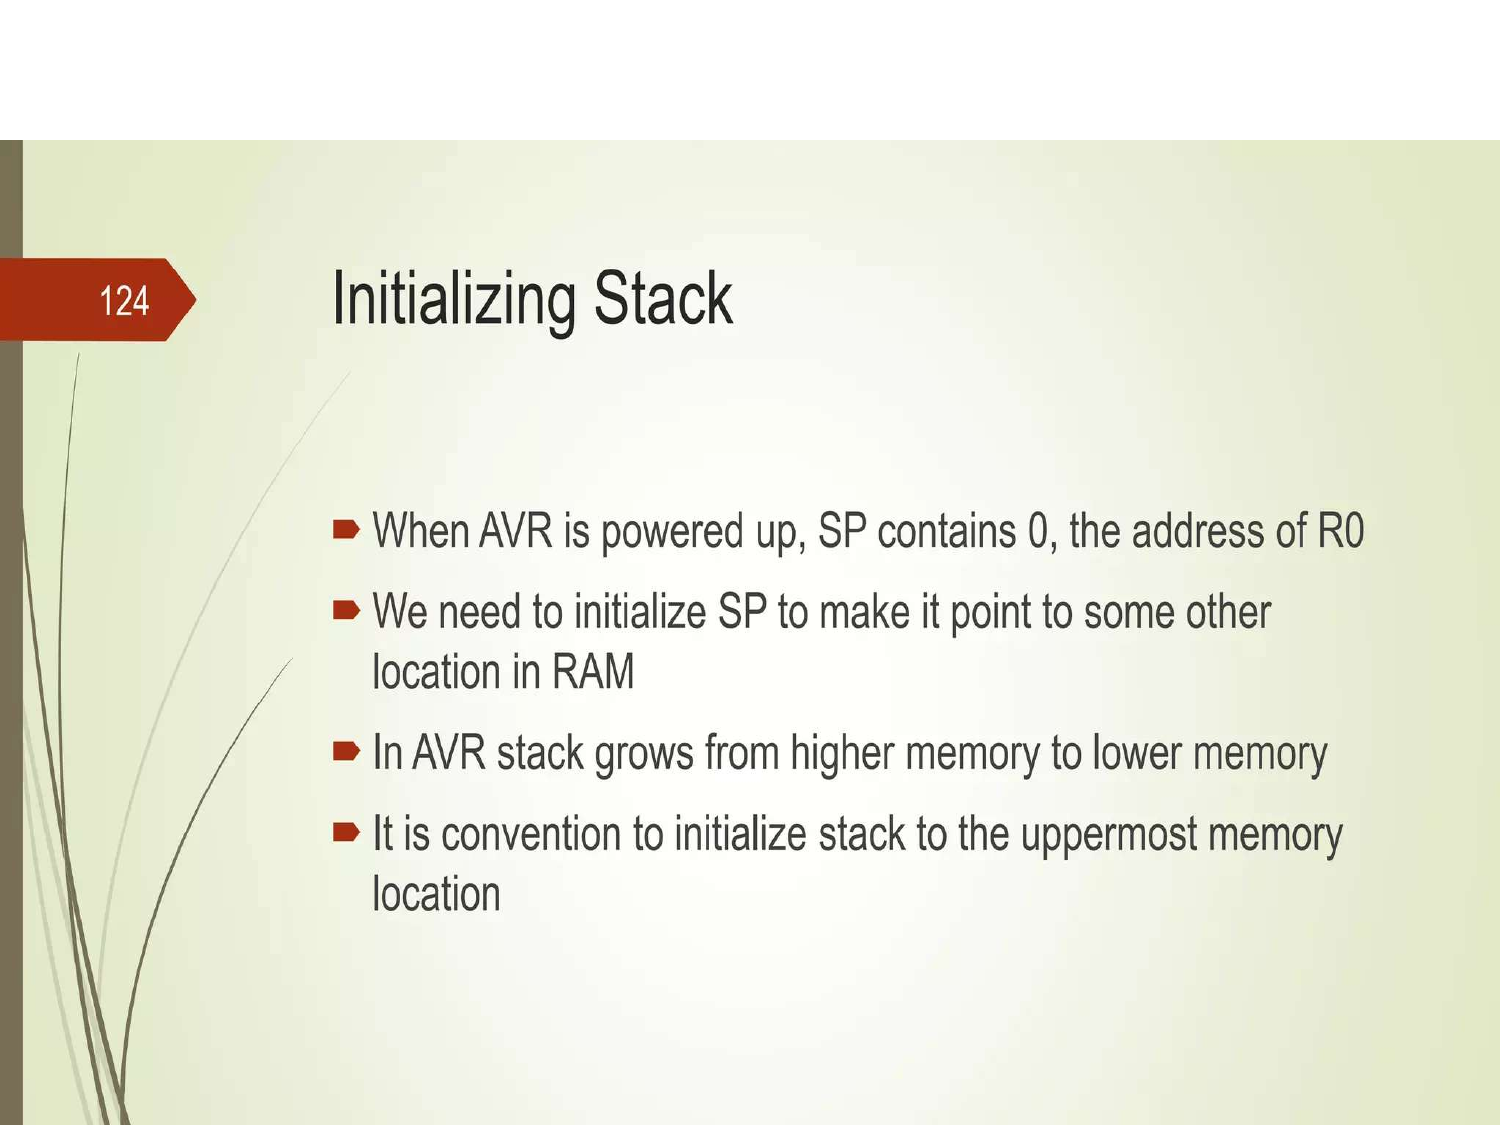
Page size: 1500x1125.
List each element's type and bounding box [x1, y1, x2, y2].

picture [0, 140, 1500, 1125]
